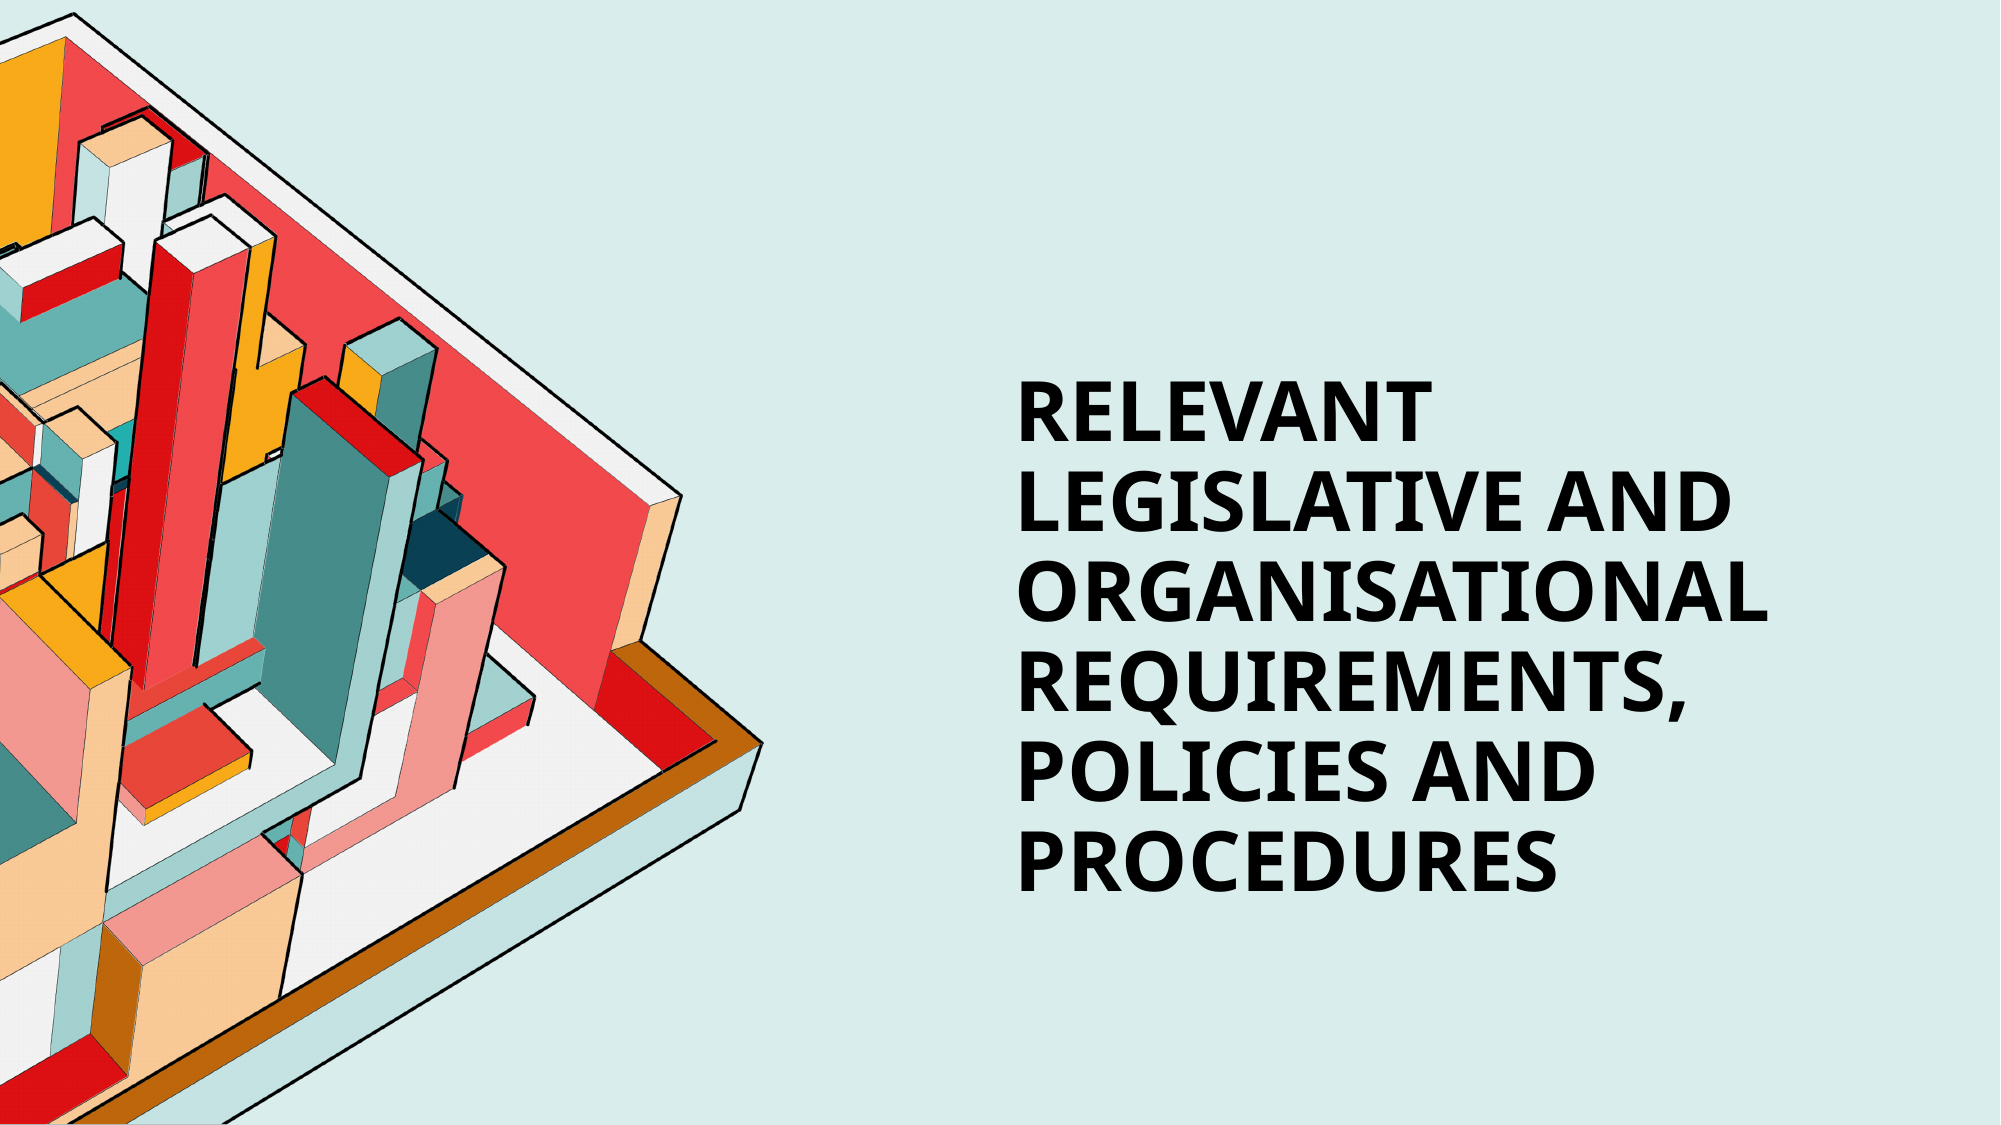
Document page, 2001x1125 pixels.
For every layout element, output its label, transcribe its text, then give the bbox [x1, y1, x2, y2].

title Relevant Legislative and Organisational Requirements, Policies and Procedures [999, 72, 1926, 918]
picture [0, 0, 765, 1125]
